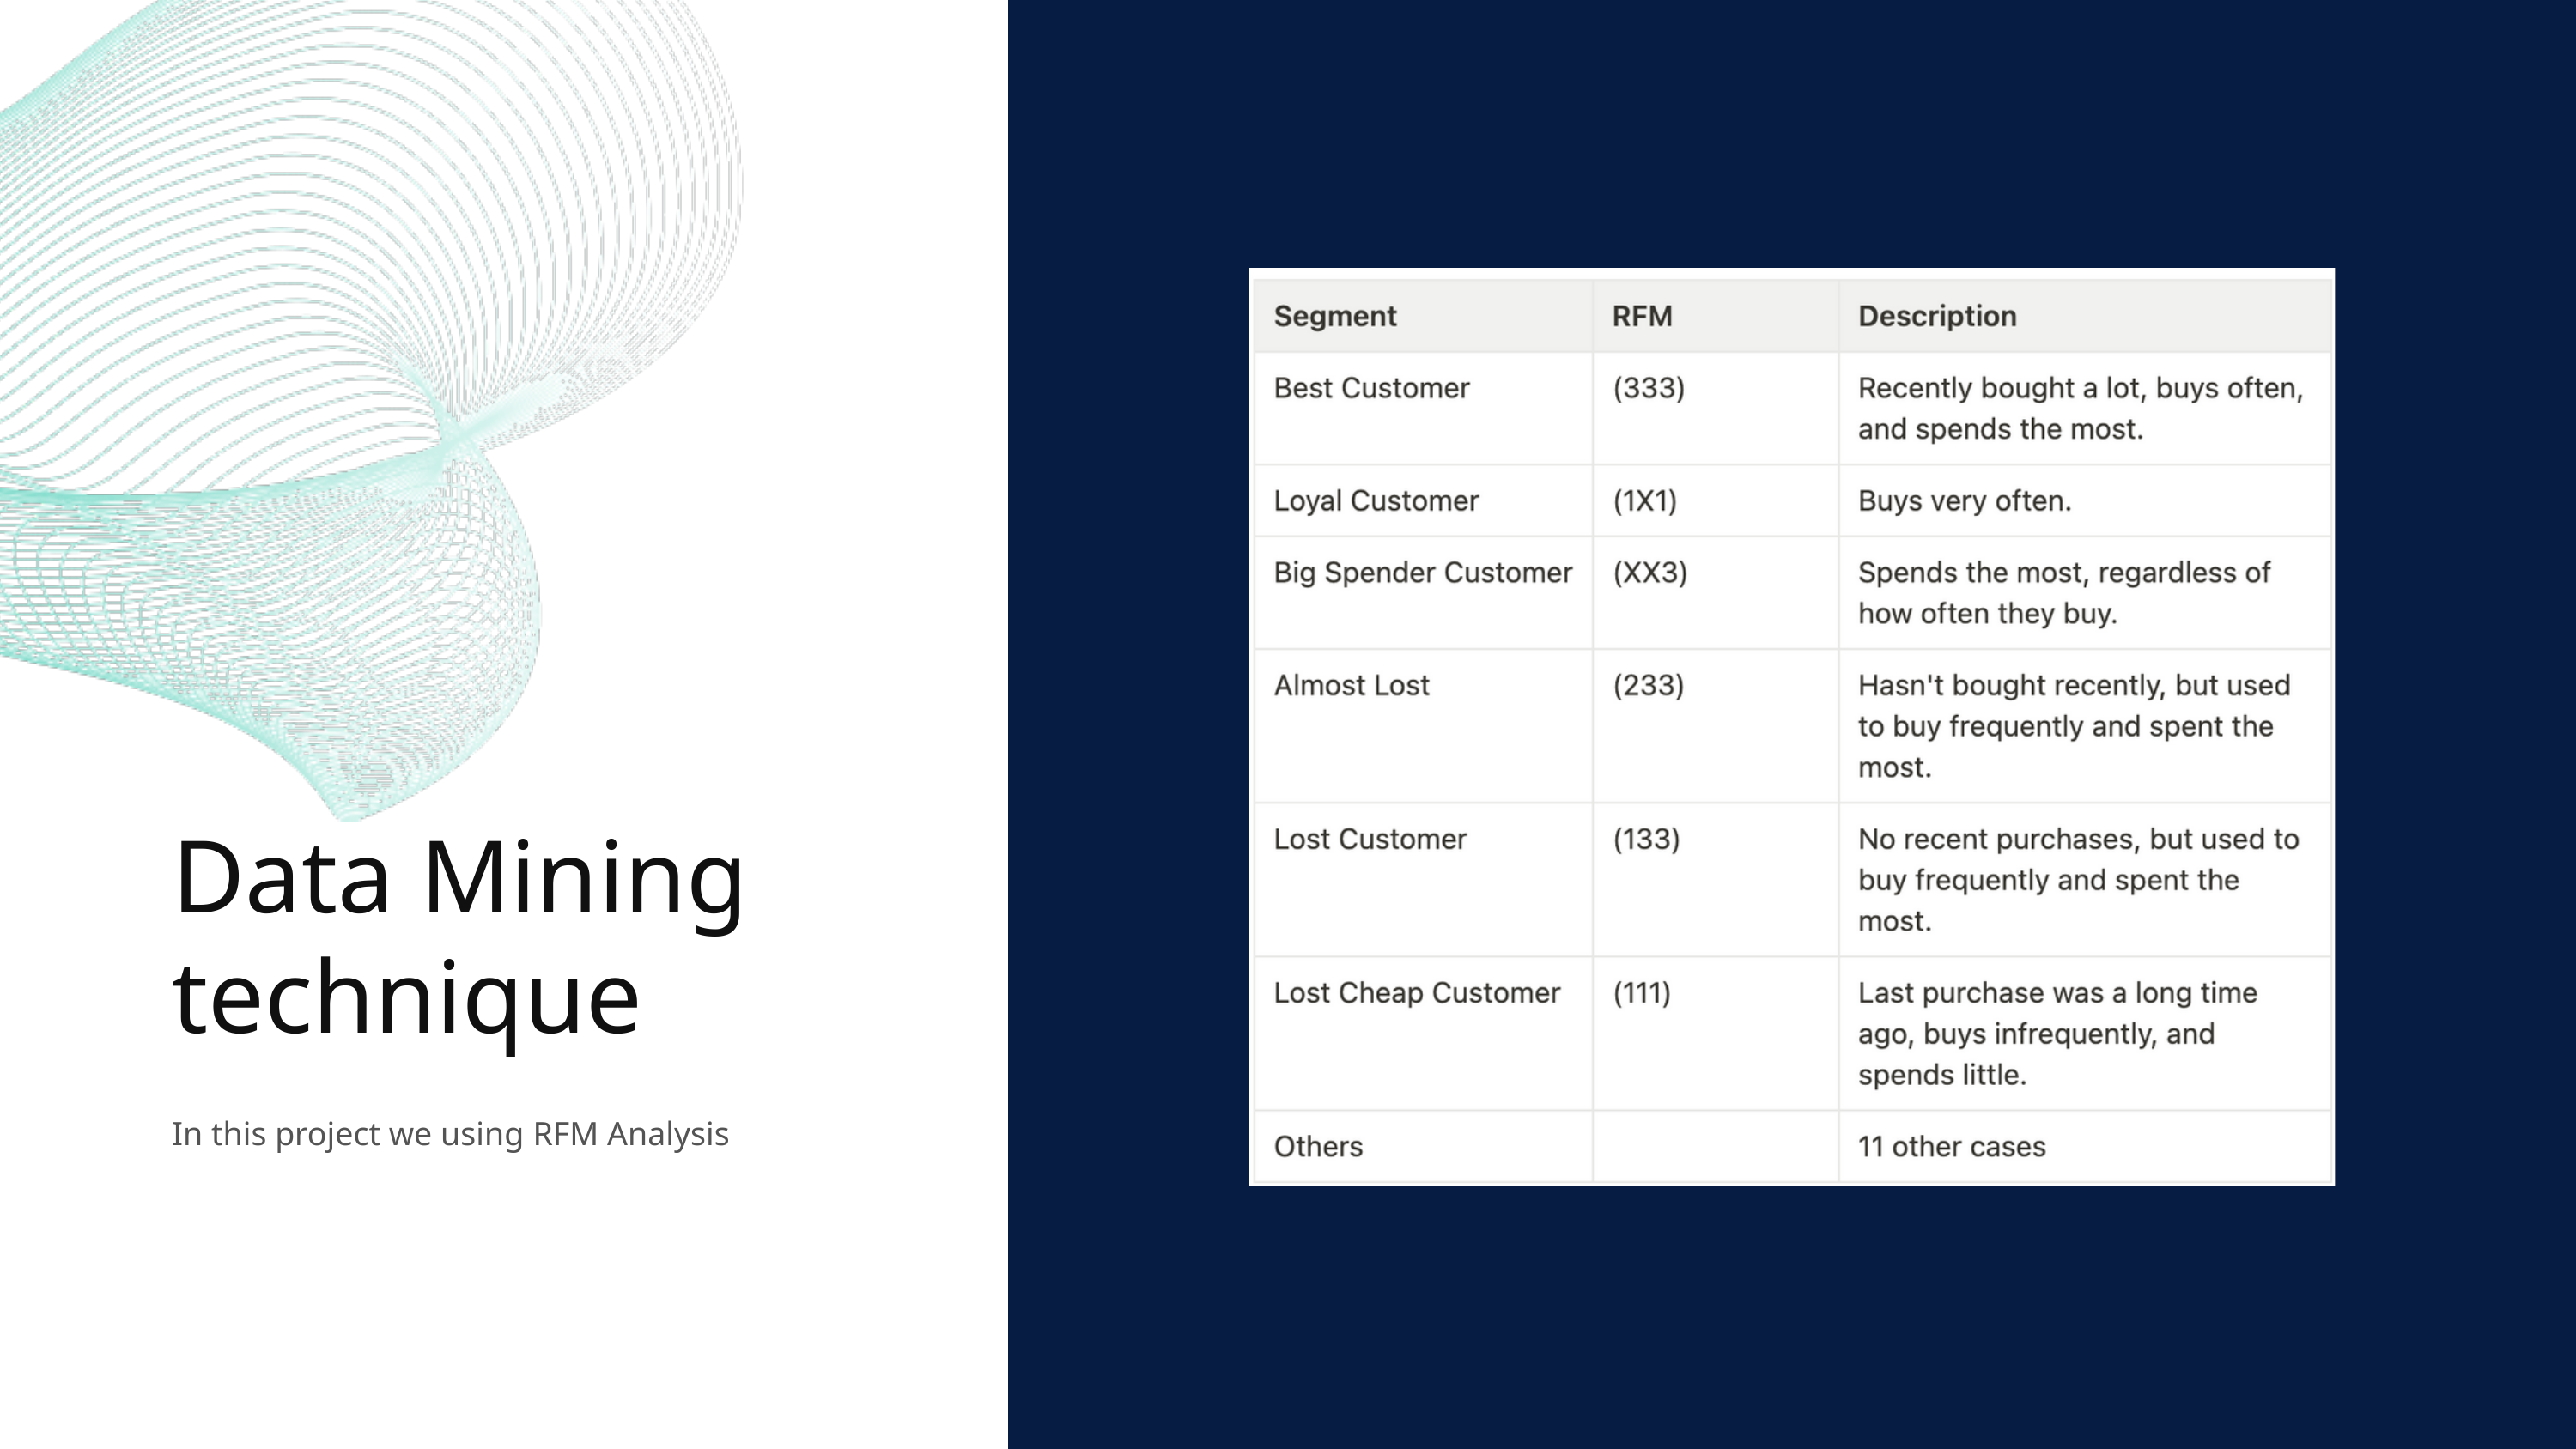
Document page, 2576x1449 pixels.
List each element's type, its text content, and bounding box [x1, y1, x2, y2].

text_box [1007, 0, 2576, 1449]
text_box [1397, 965, 2576, 1449]
text_box In this project we using RFM Analysis [172, 1100, 827, 1153]
text_box Data Mining technique [172, 813, 827, 1054]
text_box [0, 0, 748, 822]
